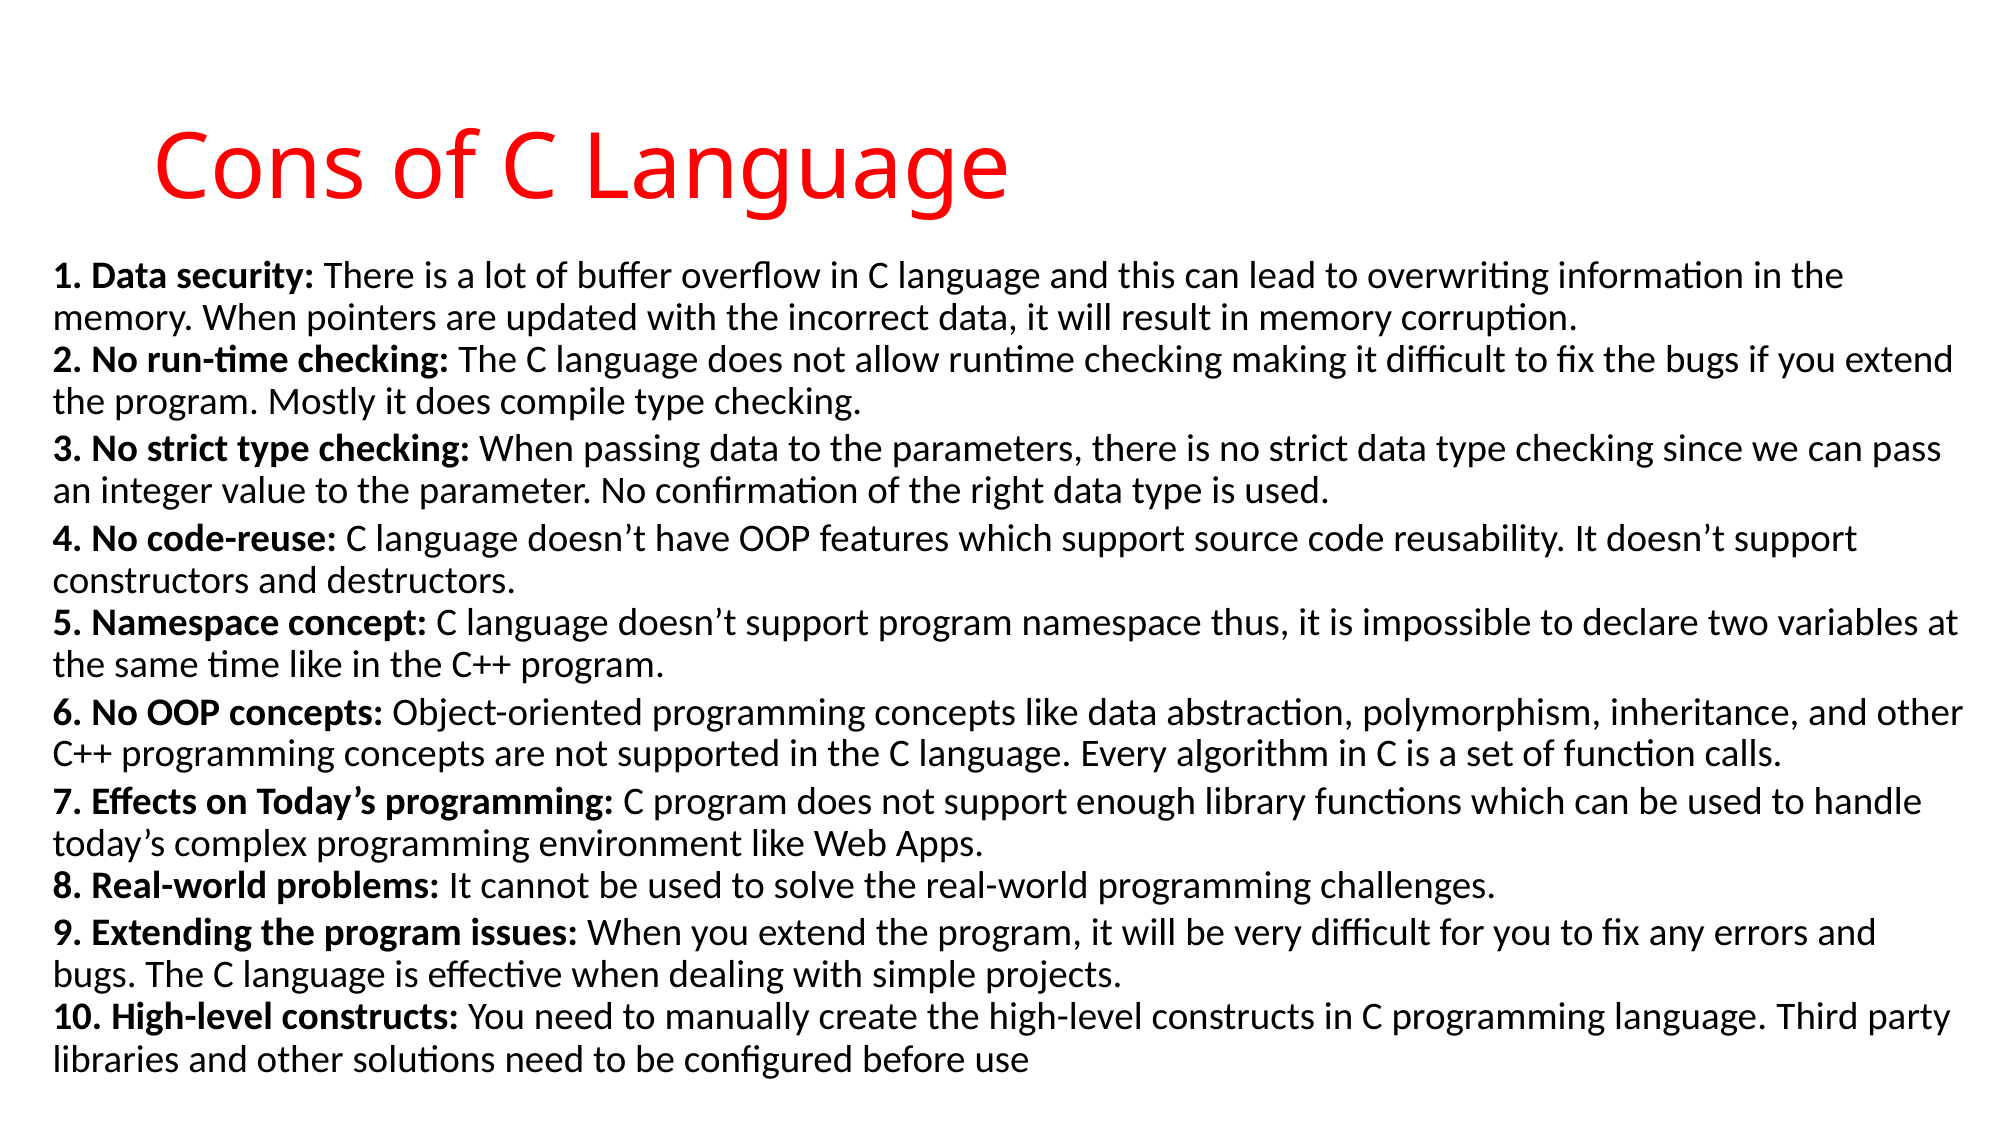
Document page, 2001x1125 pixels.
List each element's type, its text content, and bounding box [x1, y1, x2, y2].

title Cons of C Language [137, 59, 1863, 247]
list 1. Data security: There is a lot of buffer overflow in C language and this can lead to overwriting information in the memory. When pointers are updated with the incorrect data, it will result in memory corruption. 2. No run-time checking: The C language does not allow runtime checking making it difficult to fix the bugs if you extend the program. Mostly it does compile type checking. 3. No strict type checking: When passing data to the parameters, there is no strict data type checking since we can pass an integer value to the parameter. No confirmation of the right data type is used. 4. No code-reuse: C language doesn’t have OOP features which support source code reusability. It doesn’t support constructors and destructors. 5. Namespace concept: C language doesn’t support program namespace thus, it is impossible to declare two variables at the same time like in the C++ program. 6. No OOP concepts: Object-oriented programming concepts like data abstraction, polymorphism, inheritance, and other C++ programming concepts are not supported in the C language. Every algorithm in C is a set of function calls. 7. Effects on Today’s programming: C program does not support enough library functions which can be used to handle today’s complex programming environment like Web Apps. 8. Real-world problems: It cannot be used to solve the real-world programming challenges. 9. Extending the program issues: When you extend the program, it will be very difficult for you to fix any errors and bugs. The C language is effective when dealing with simple projects. 10. High-level constructs: You need to manually create the high-level constructs in C programming language. Third party libraries and other solutions need to be configured before use [37, 247, 1981, 1106]
